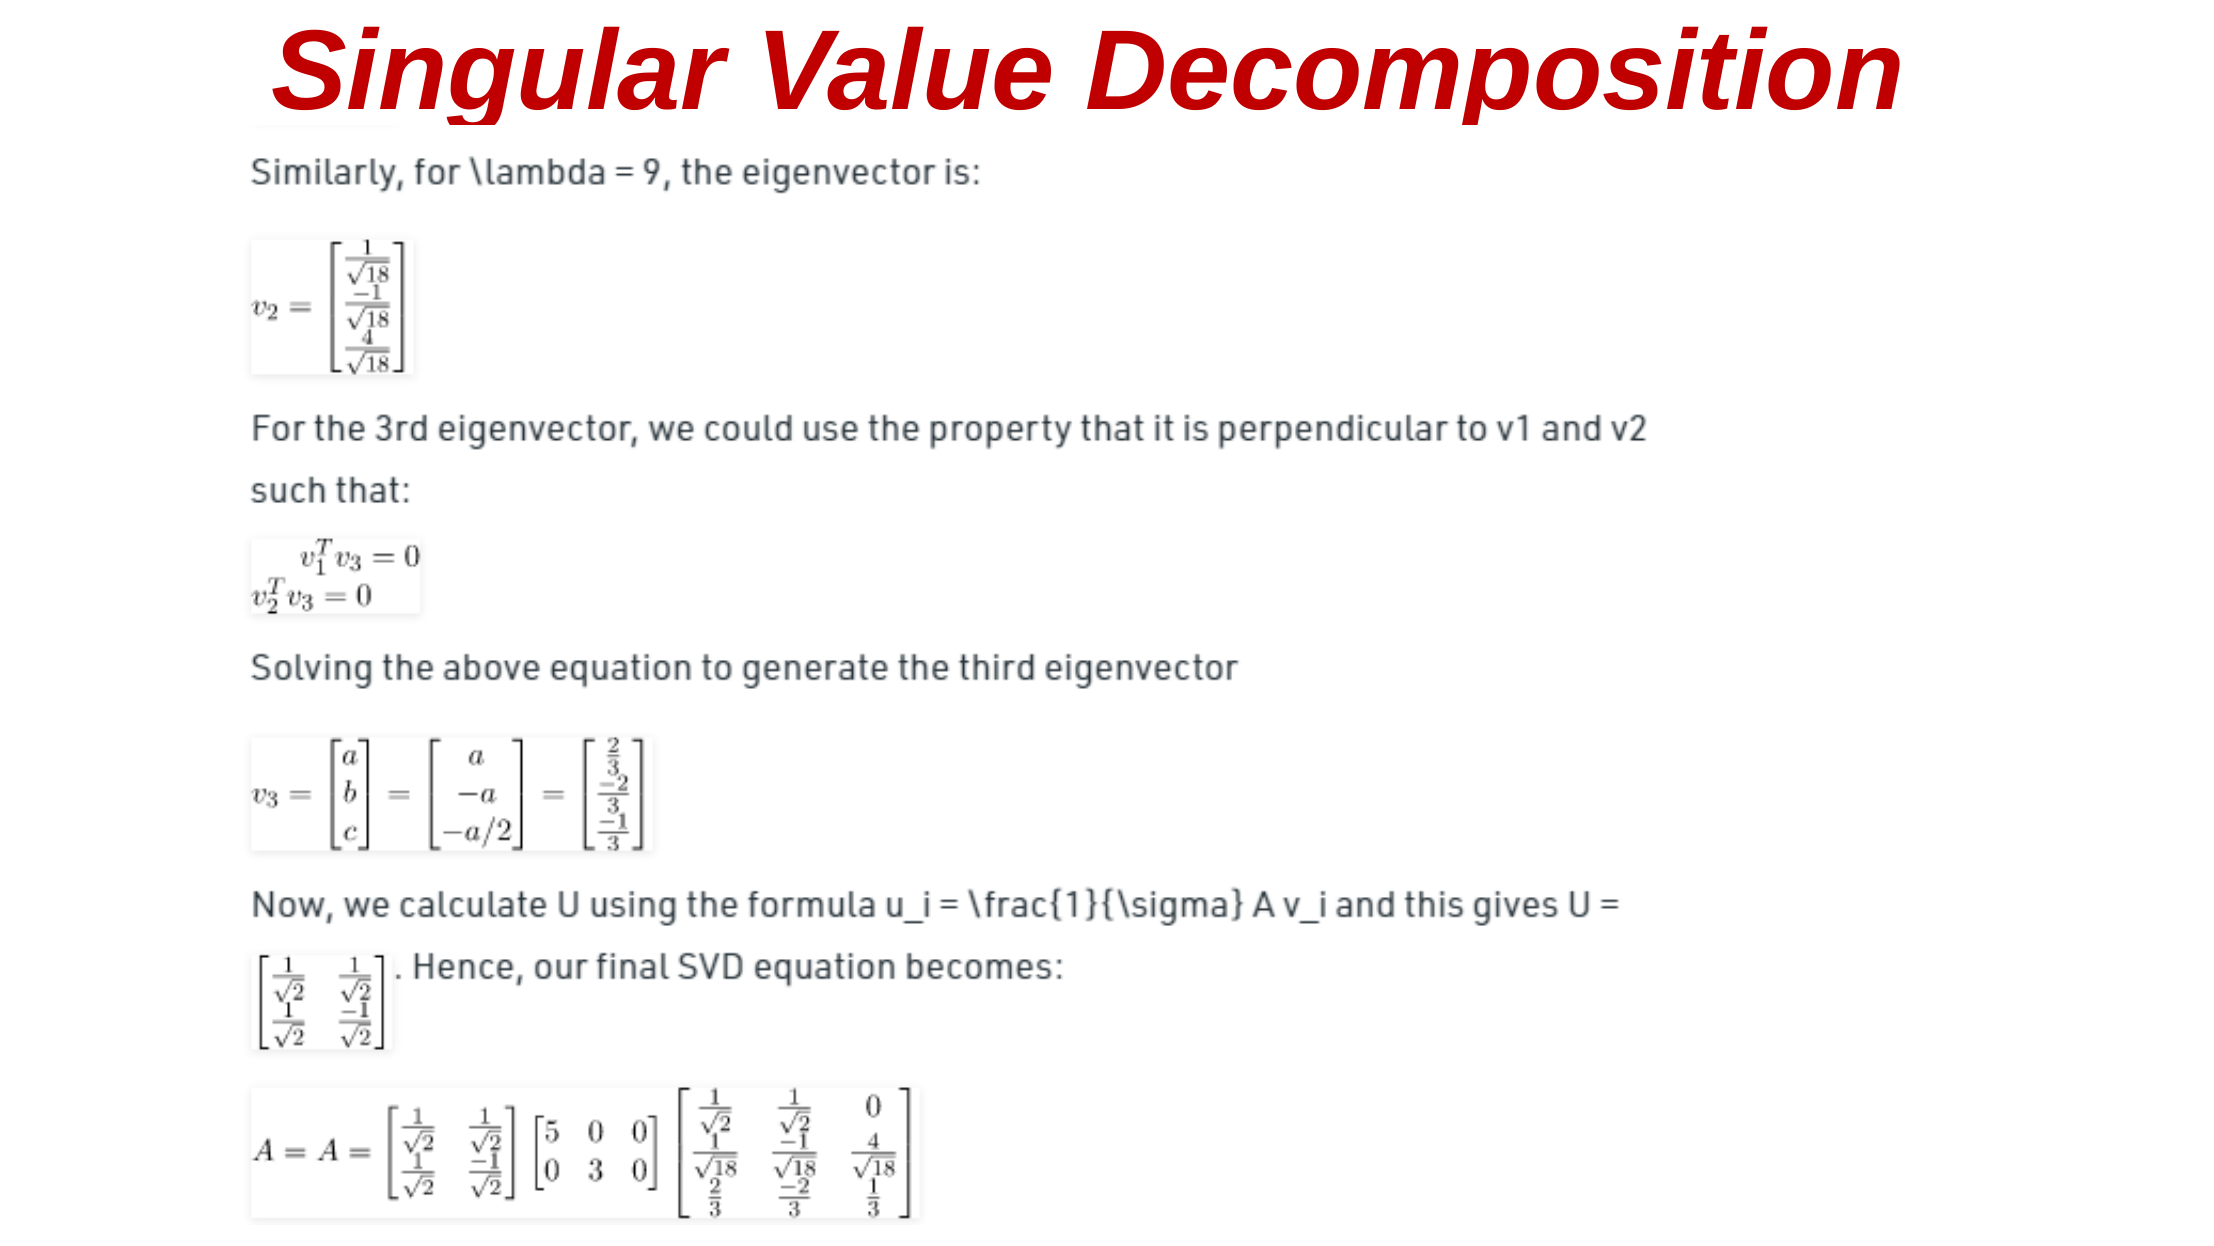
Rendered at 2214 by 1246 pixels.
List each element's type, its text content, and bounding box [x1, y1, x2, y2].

picture [207, 125, 1798, 1225]
title Singular Value Decomposition [33, 0, 2143, 142]
